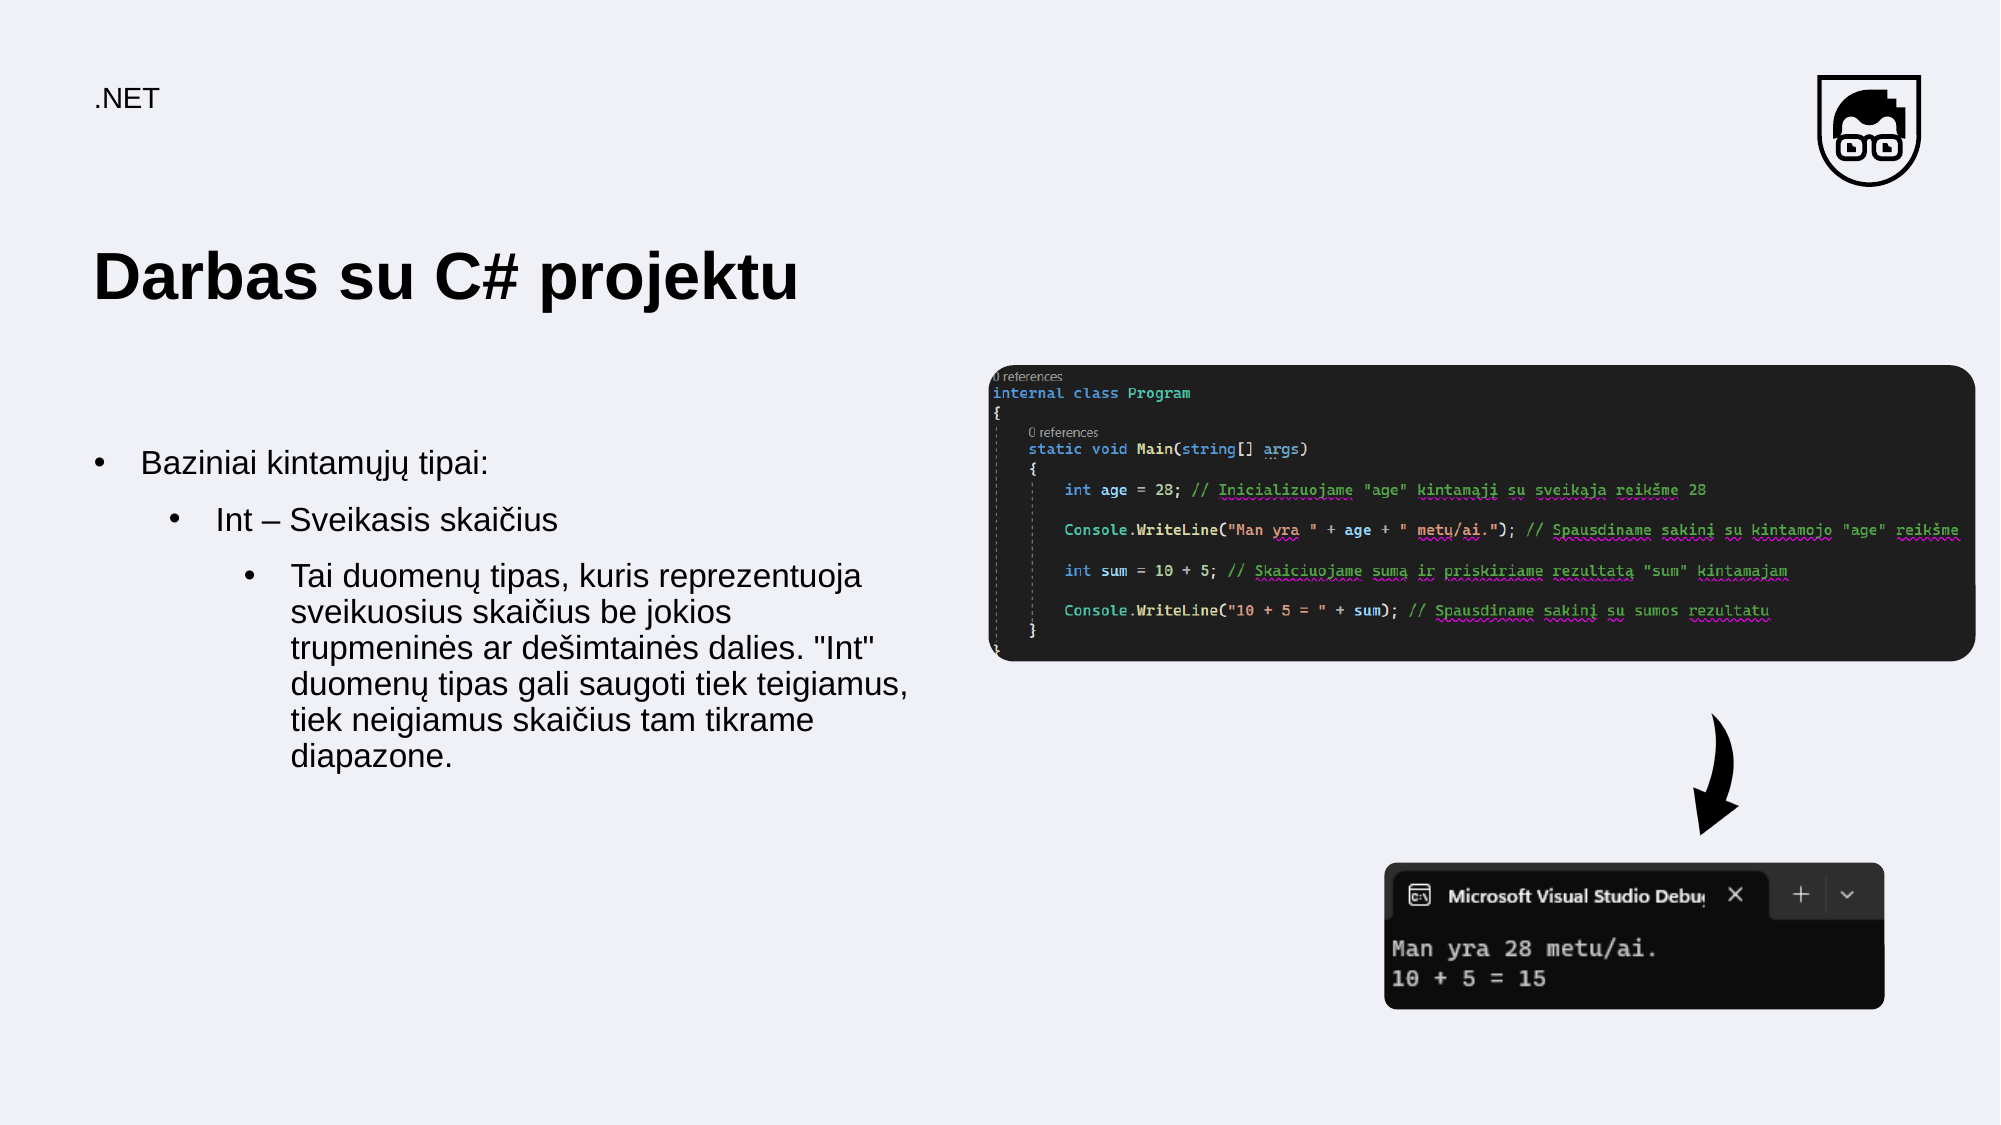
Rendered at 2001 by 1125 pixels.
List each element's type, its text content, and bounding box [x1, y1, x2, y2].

list .NET [78, 75, 1001, 151]
title Darbas su C# projektu [78, 224, 1852, 439]
picture [1384, 696, 1885, 1010]
picture [988, 364, 1976, 662]
list Baziniai kintamųjų tipai: Int – Sveikasis skaičius Tai duomenų tipas, kuris reprezentuoja sveikuosius skaičius be jokios trupmeninės ar dešimtainės dalies. "Int" duomenų tipas gali saugoti tiek teigiamus, tiek neigiamus skaičius tam tikrame diapazone. [78, 437, 934, 1085]
